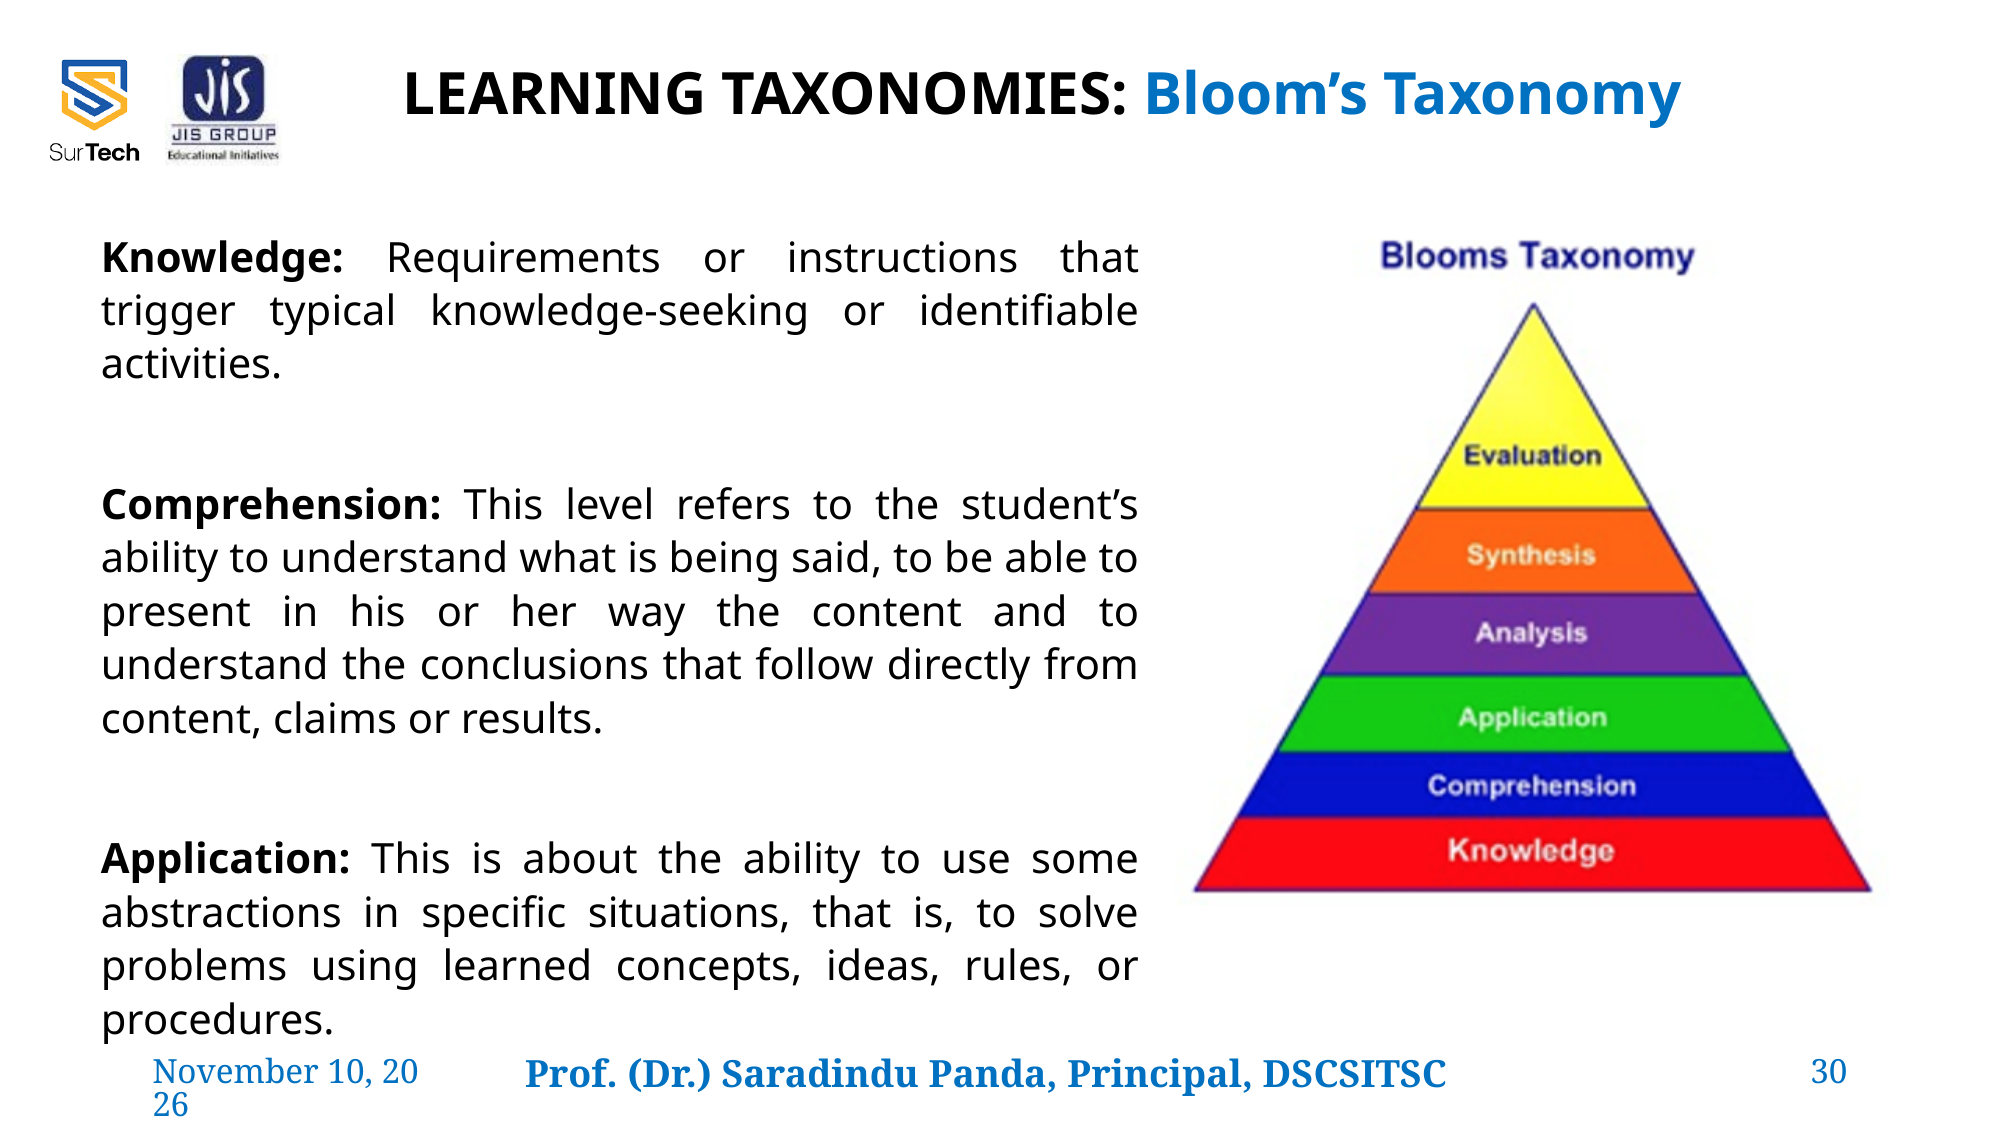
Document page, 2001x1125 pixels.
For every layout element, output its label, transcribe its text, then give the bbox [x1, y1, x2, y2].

slide_number 30 [1644, 1042, 1863, 1103]
picture [1167, 219, 1889, 906]
picture [23, 39, 282, 181]
text_box Knowledge: Requirements or instructions that trigger typical knowledge-seeking or identifiable activities. Comprehension: This level refers to the student’s ability to understand what is being said, to be able to present in his or her way the content and to understand the conclusions that follow directly from content, claims or results. Application: This is about the ability to use some abstractions in specific situations, that is, to solve problems using learned concepts, ideas, rules, or procedures. [86, 219, 1155, 1050]
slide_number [137, 1042, 436, 1103]
footer Prof. (Dr.) Saradindu Panda, Principal, DSCSITSC [510, 1042, 1533, 1103]
title LEARNING TAXONOMIES: Bloom’s Taxonomy [387, 50, 1893, 134]
